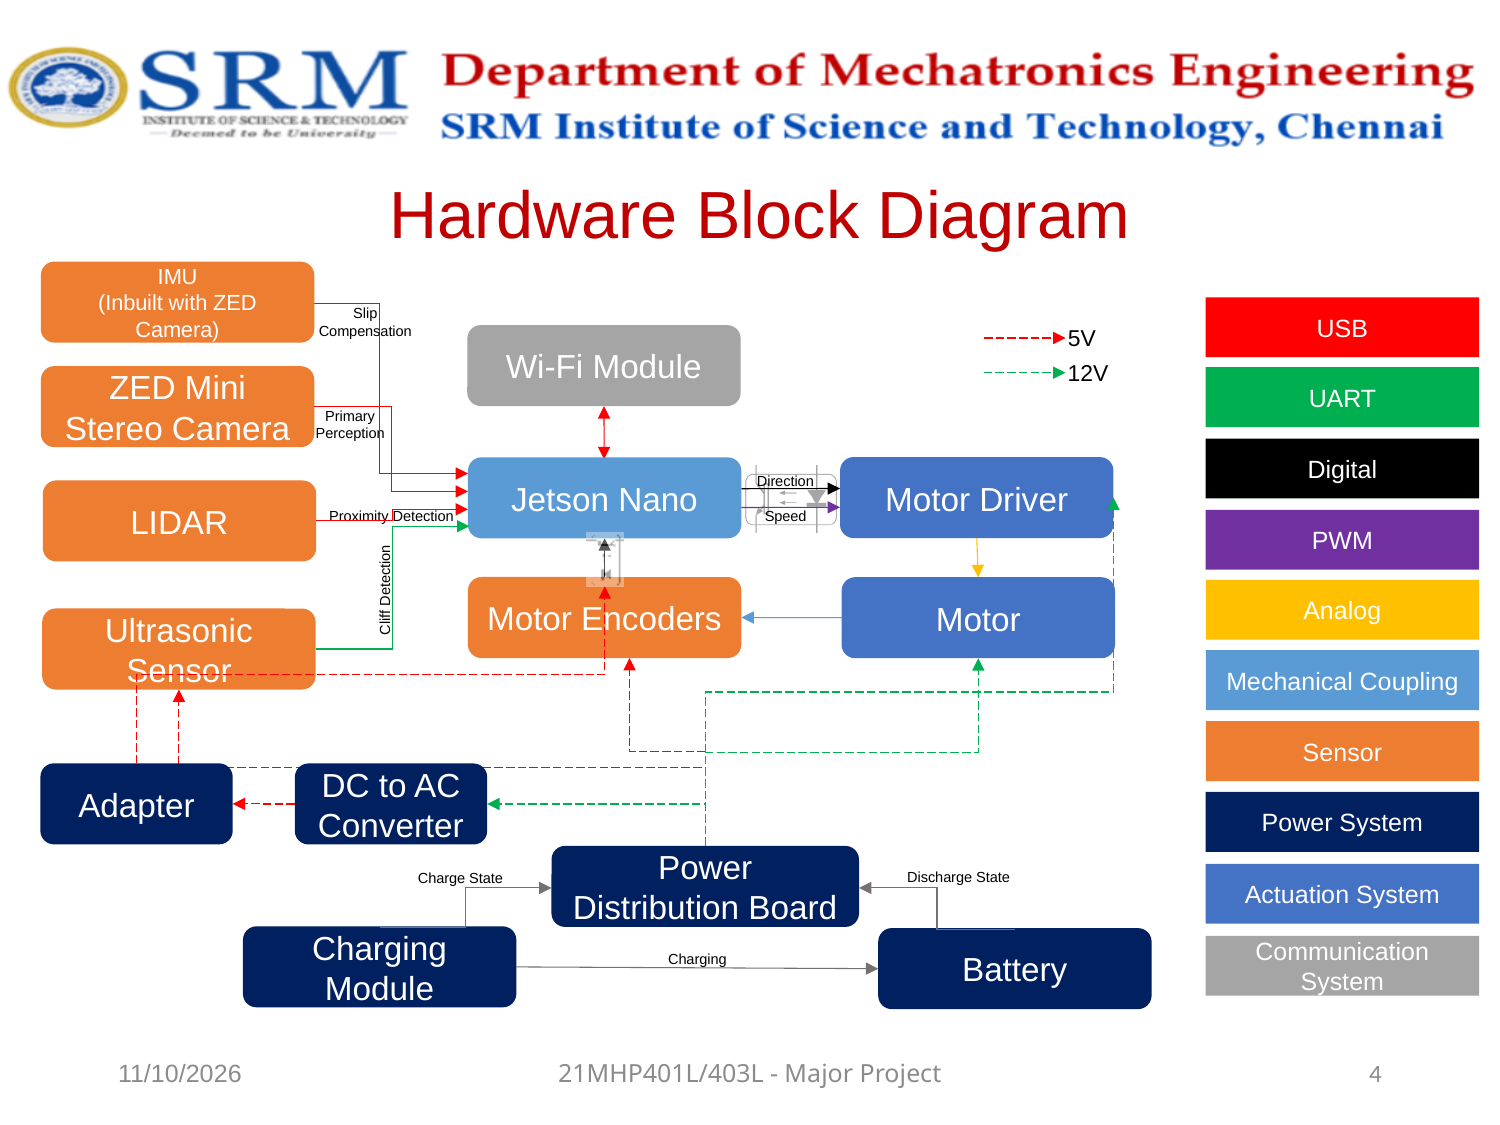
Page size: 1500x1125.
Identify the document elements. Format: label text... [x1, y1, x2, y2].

text_box Hardware Block Diagram [56, 164, 1463, 259]
footer 21MHP401L/403L - Major Project [496, 1042, 1004, 1103]
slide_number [103, 1042, 441, 1103]
picture [0, 0, 1500, 186]
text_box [40, 261, 1152, 1010]
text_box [1205, 297, 1480, 996]
slide_number 4 [1059, 1042, 1397, 1103]
